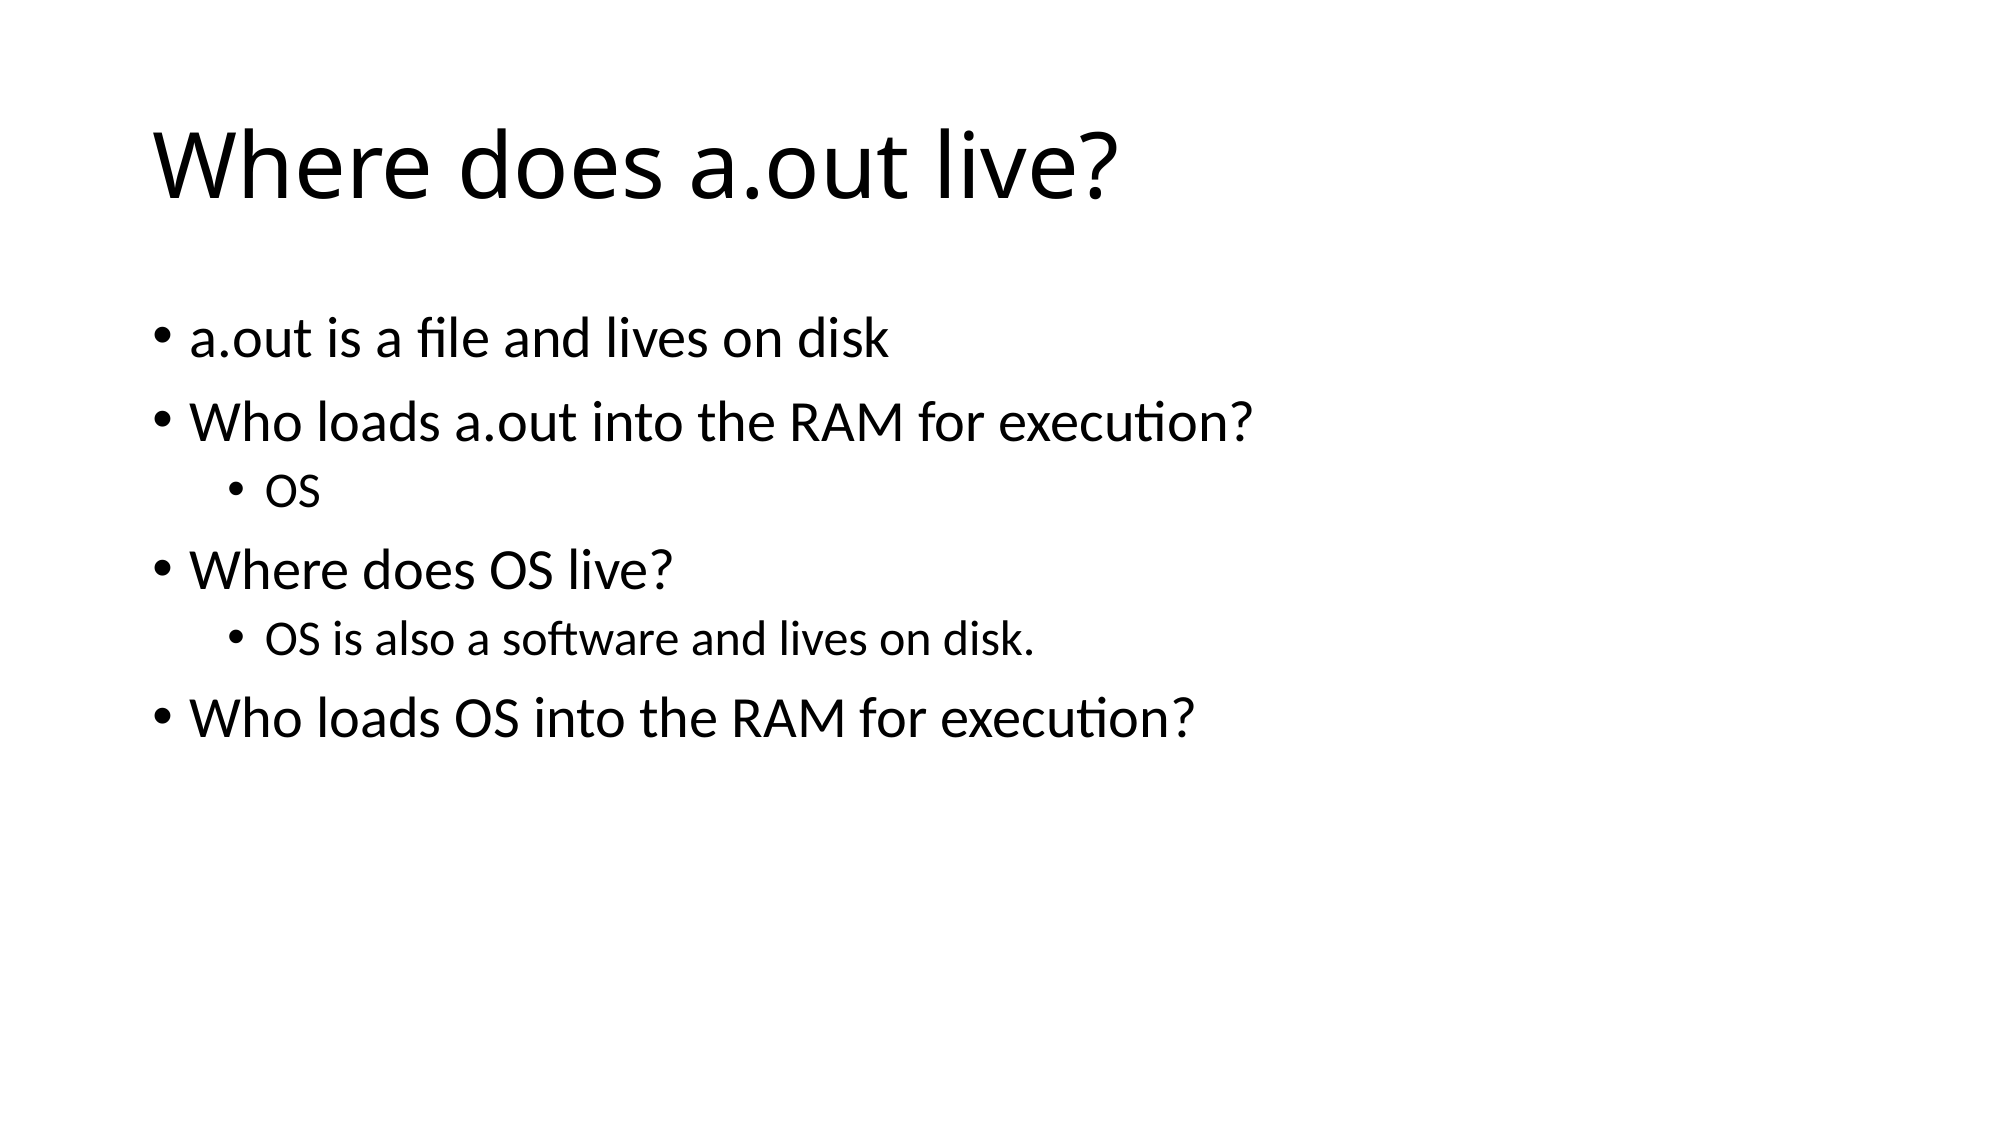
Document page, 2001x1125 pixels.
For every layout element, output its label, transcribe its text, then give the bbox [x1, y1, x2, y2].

title Where does a.out live? [137, 59, 1863, 278]
list a.out is a file and lives on disk Who loads a.out into the RAM for execution? OS Where does OS live? OS is also a software and lives on disk. Who loads OS into the RAM for execution? [137, 299, 1863, 1014]
